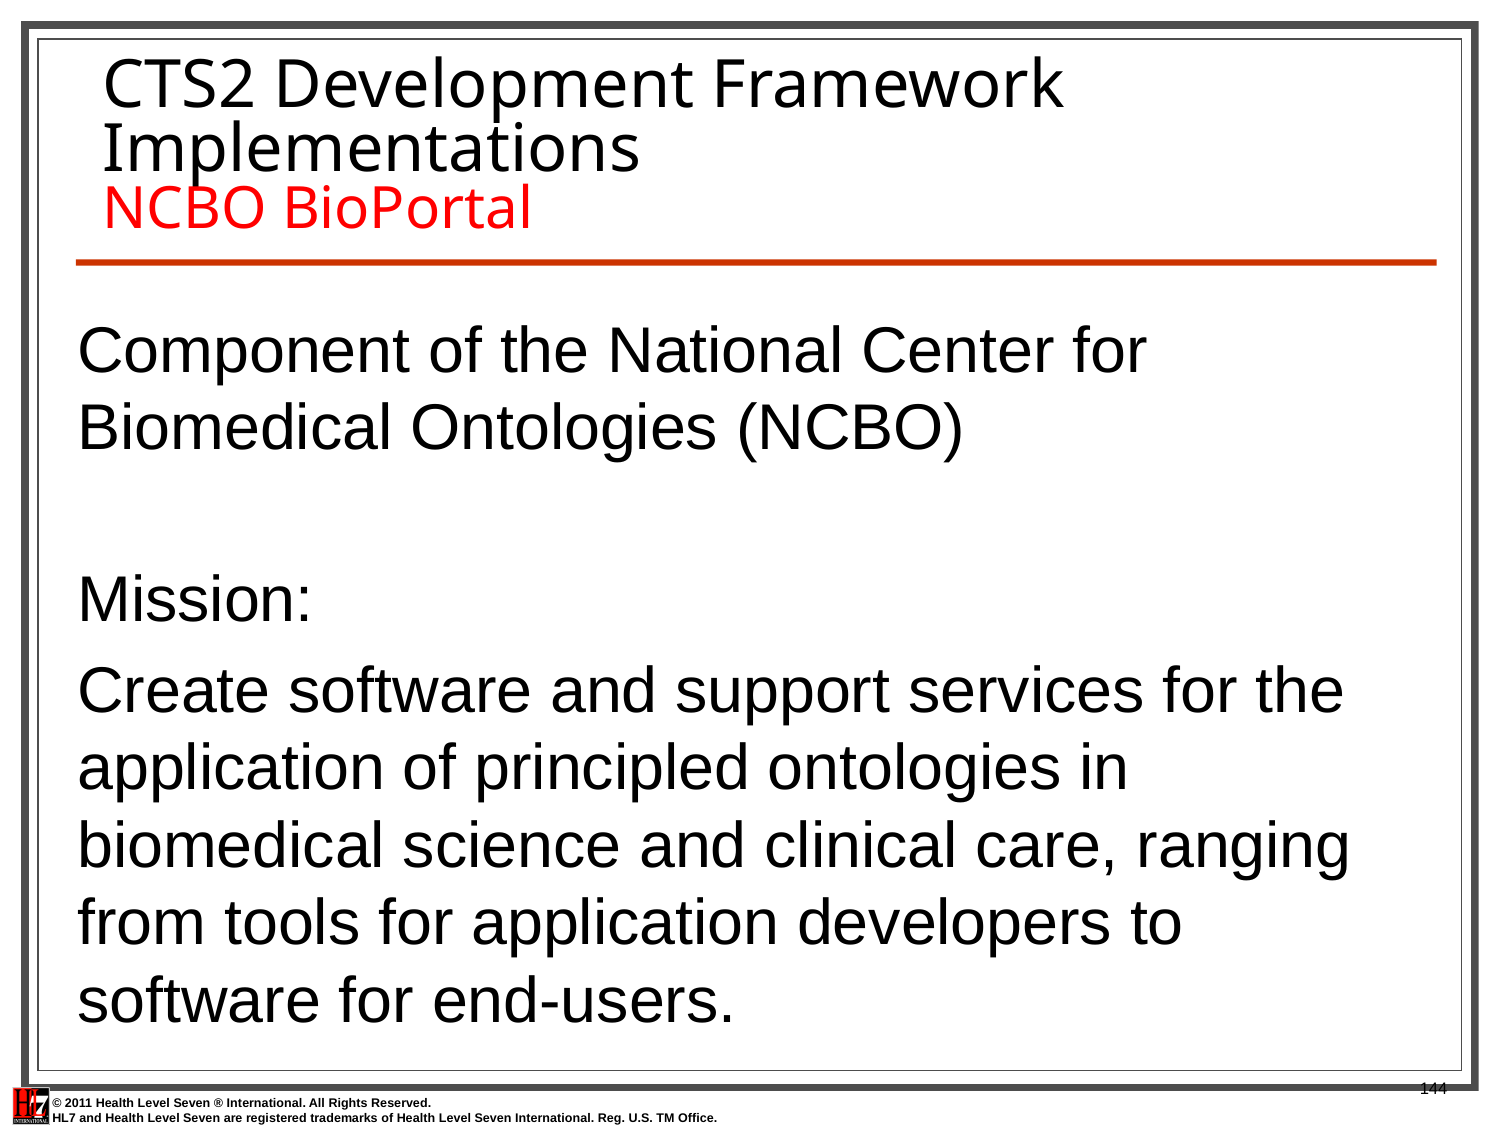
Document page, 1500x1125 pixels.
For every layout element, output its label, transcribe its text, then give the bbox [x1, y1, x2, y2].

title CTS2 Development Framework Implementations NCBO BioPortal [87, 112, 1426, 248]
list Component of the National Center for Biomedical Ontologies (NCBO) Mission: Create software and support services for the application of principled ontologies in biomedical science and clinical care, ranging from tools for application developers to software for end-users. [62, 299, 1438, 1026]
picture [12, 1087, 50, 1125]
slide_number 144 [1149, 1074, 1463, 1101]
